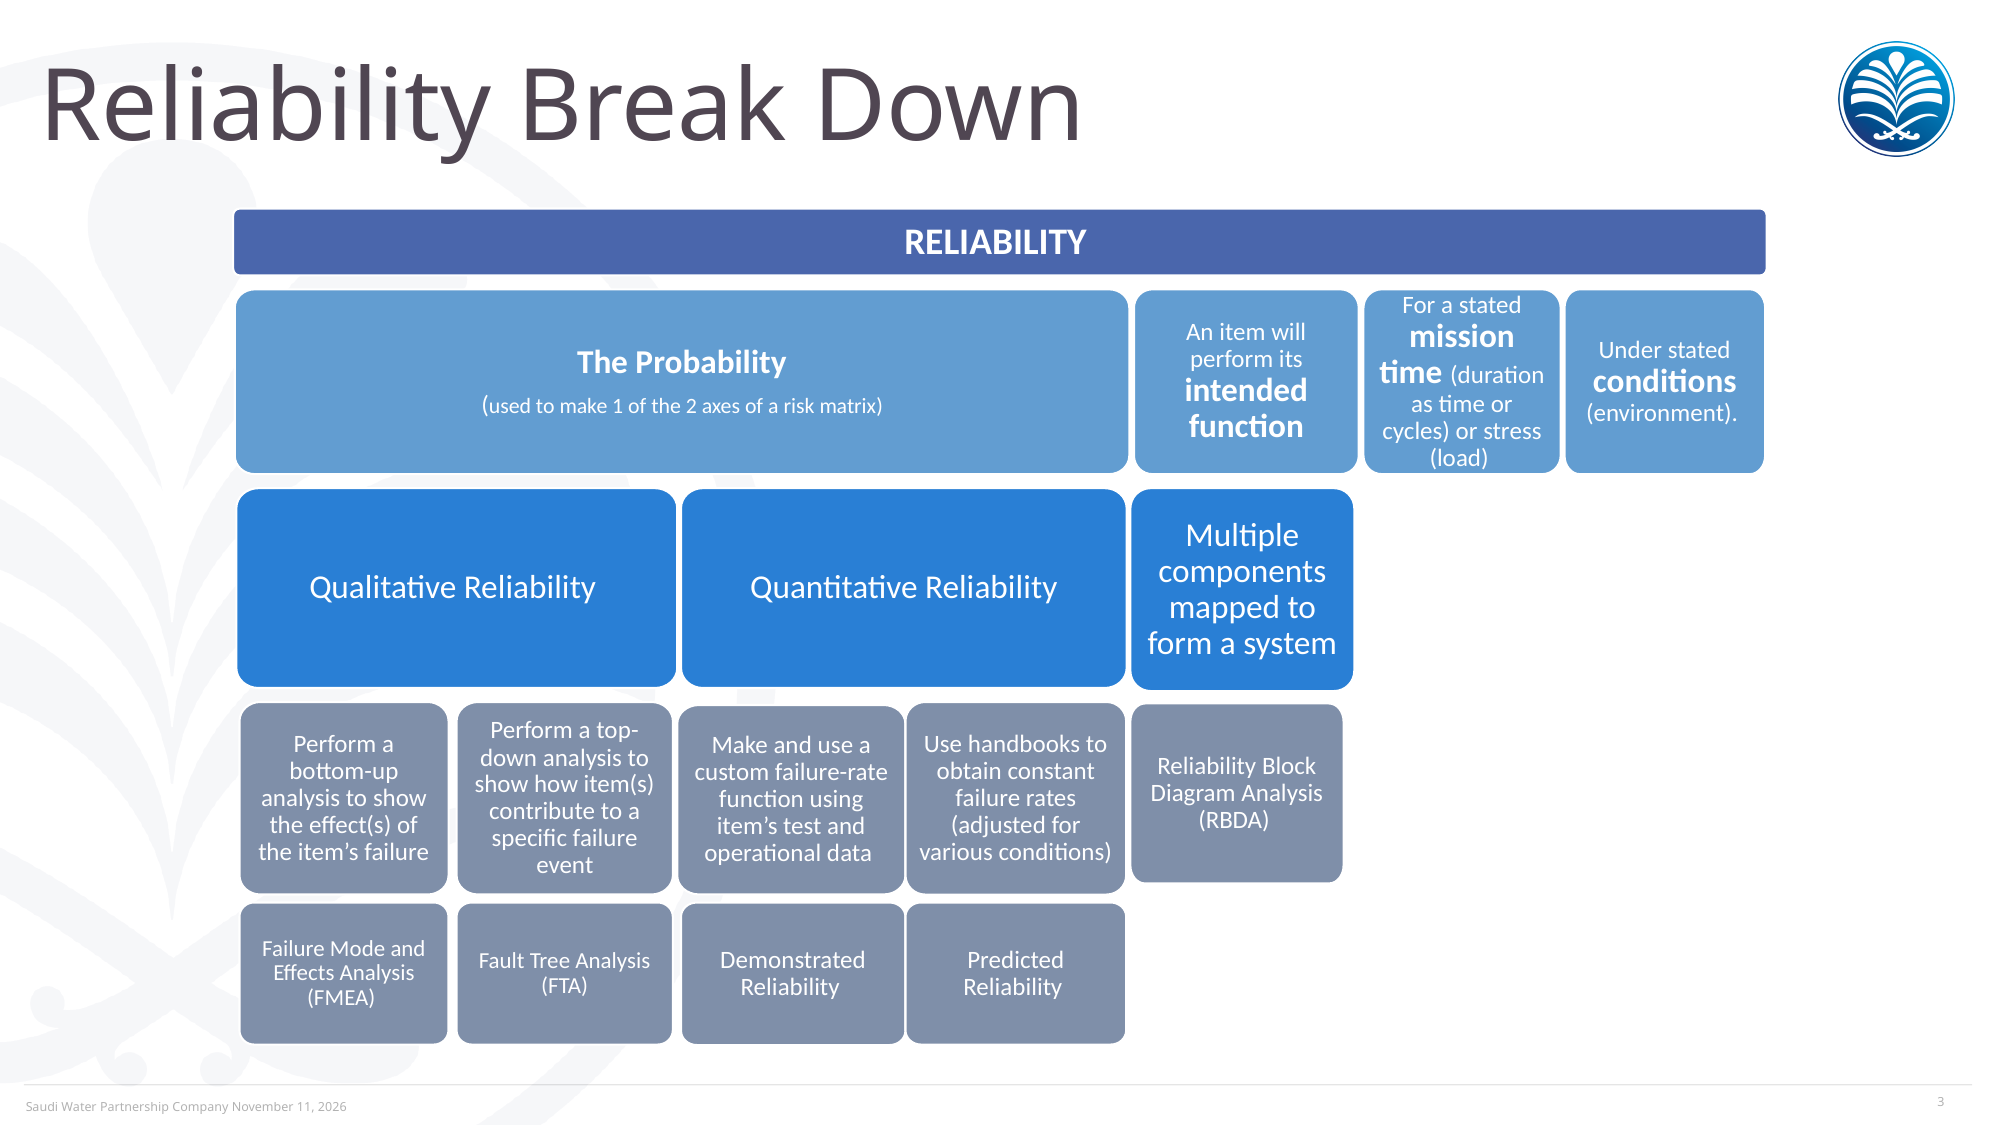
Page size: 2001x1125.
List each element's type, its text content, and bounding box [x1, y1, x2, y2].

text_box Perform a top-down analysis to show how item(s) contribute to a specific failure event [455, 700, 674, 896]
text_box Demonstrated Reliability [679, 901, 905, 1047]
text_box The Probability (used to make 1 of the 2 axes of a risk matrix) [233, 288, 1131, 476]
text_box Reliability Block Diagram Analysis (RBDA) [1129, 702, 1345, 885]
title Reliability Break Down [24, 46, 1750, 264]
text_box RELIABILITY [232, 207, 1768, 277]
text_box Failure Mode and Effects Analysis (FMEA) [238, 901, 450, 1046]
text_box Qualitative Reliability [235, 487, 679, 690]
text_box Make and use a custom failure-rate function using item’s test and operational data [676, 703, 905, 896]
text_box Fault Tree Analysis (FTA) [455, 901, 674, 1046]
text_box For a stated mission time (duration as time or cycles) or stress (load) [1362, 288, 1562, 476]
picture [1908, 41, 1955, 87]
text_box Multiple components mapped to form a system [1129, 487, 1356, 693]
text_box Quantitative Reliability [679, 487, 1128, 690]
text_box Perform a bottom-up analysis to show the effect(s) of the item’s failure [238, 700, 450, 896]
picture [1838, 41, 1955, 157]
text_box Under stated conditions (environment). [1563, 288, 1767, 476]
text_box Use handbooks to obtain constant failure rates (adjusted for various conditions) [904, 700, 1128, 896]
text_box An item will perform its intended function [1132, 288, 1360, 476]
text_box Predicted Reliability [904, 901, 1128, 1046]
